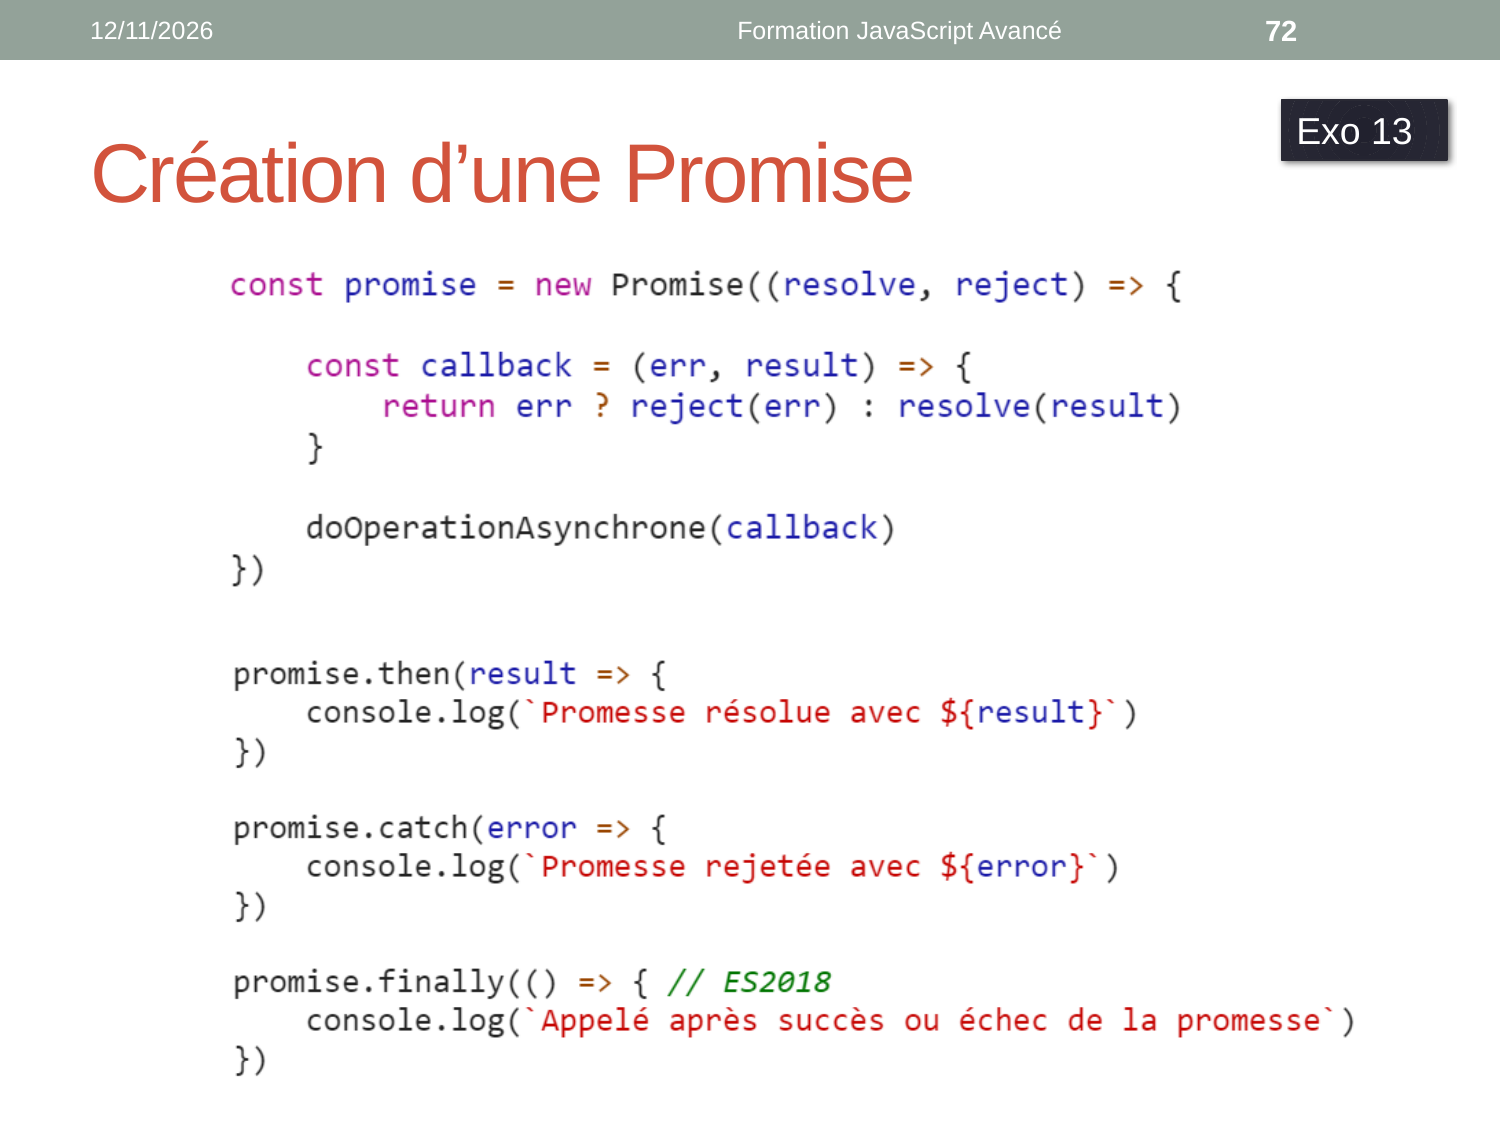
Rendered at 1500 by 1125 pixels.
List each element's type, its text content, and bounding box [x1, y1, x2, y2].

text_box Exo 13 [1281, 99, 1448, 161]
title Création d’une Promise [75, 87, 1425, 250]
picture [222, 654, 1363, 1095]
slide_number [75, 3, 550, 57]
footer Formation JavaScript Avancé [562, 3, 1238, 57]
picture [222, 255, 1200, 602]
slide_number 72 [1250, 3, 1425, 57]
